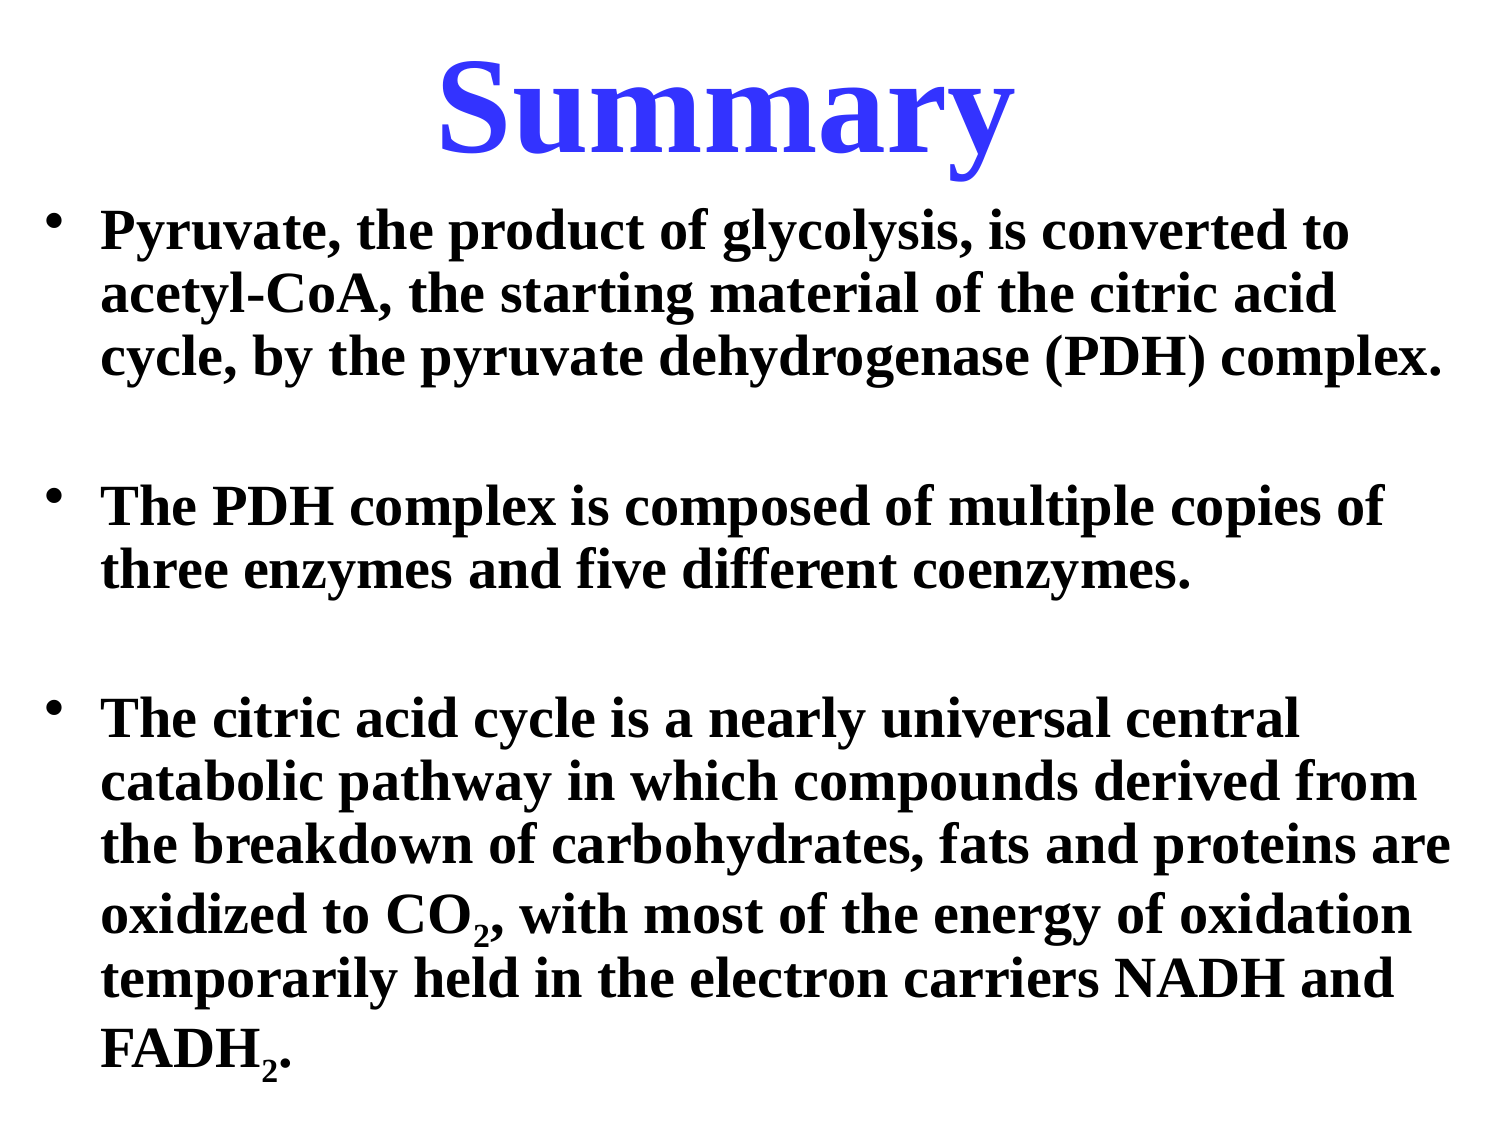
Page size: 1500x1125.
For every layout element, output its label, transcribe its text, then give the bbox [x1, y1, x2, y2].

title Summary [88, 3, 1364, 191]
list Pyruvate, the product of glycolysis, is converted to acetyl-CoA, the starting material of the citric acid cycle, by the pyruvate dehydrogenase (PDH) complex. The PDH complex is composed of multiple copies of three enzymes and five different coenzymes. The citric acid cycle is a nearly universal central catabolic pathway in which compounds derived from the breakdown of carbohydrates, fats and proteins are oxidized to CO2, with most of the energy of oxidation temporarily held in the electron carriers NADH and FADH2. [29, 191, 1500, 1125]
